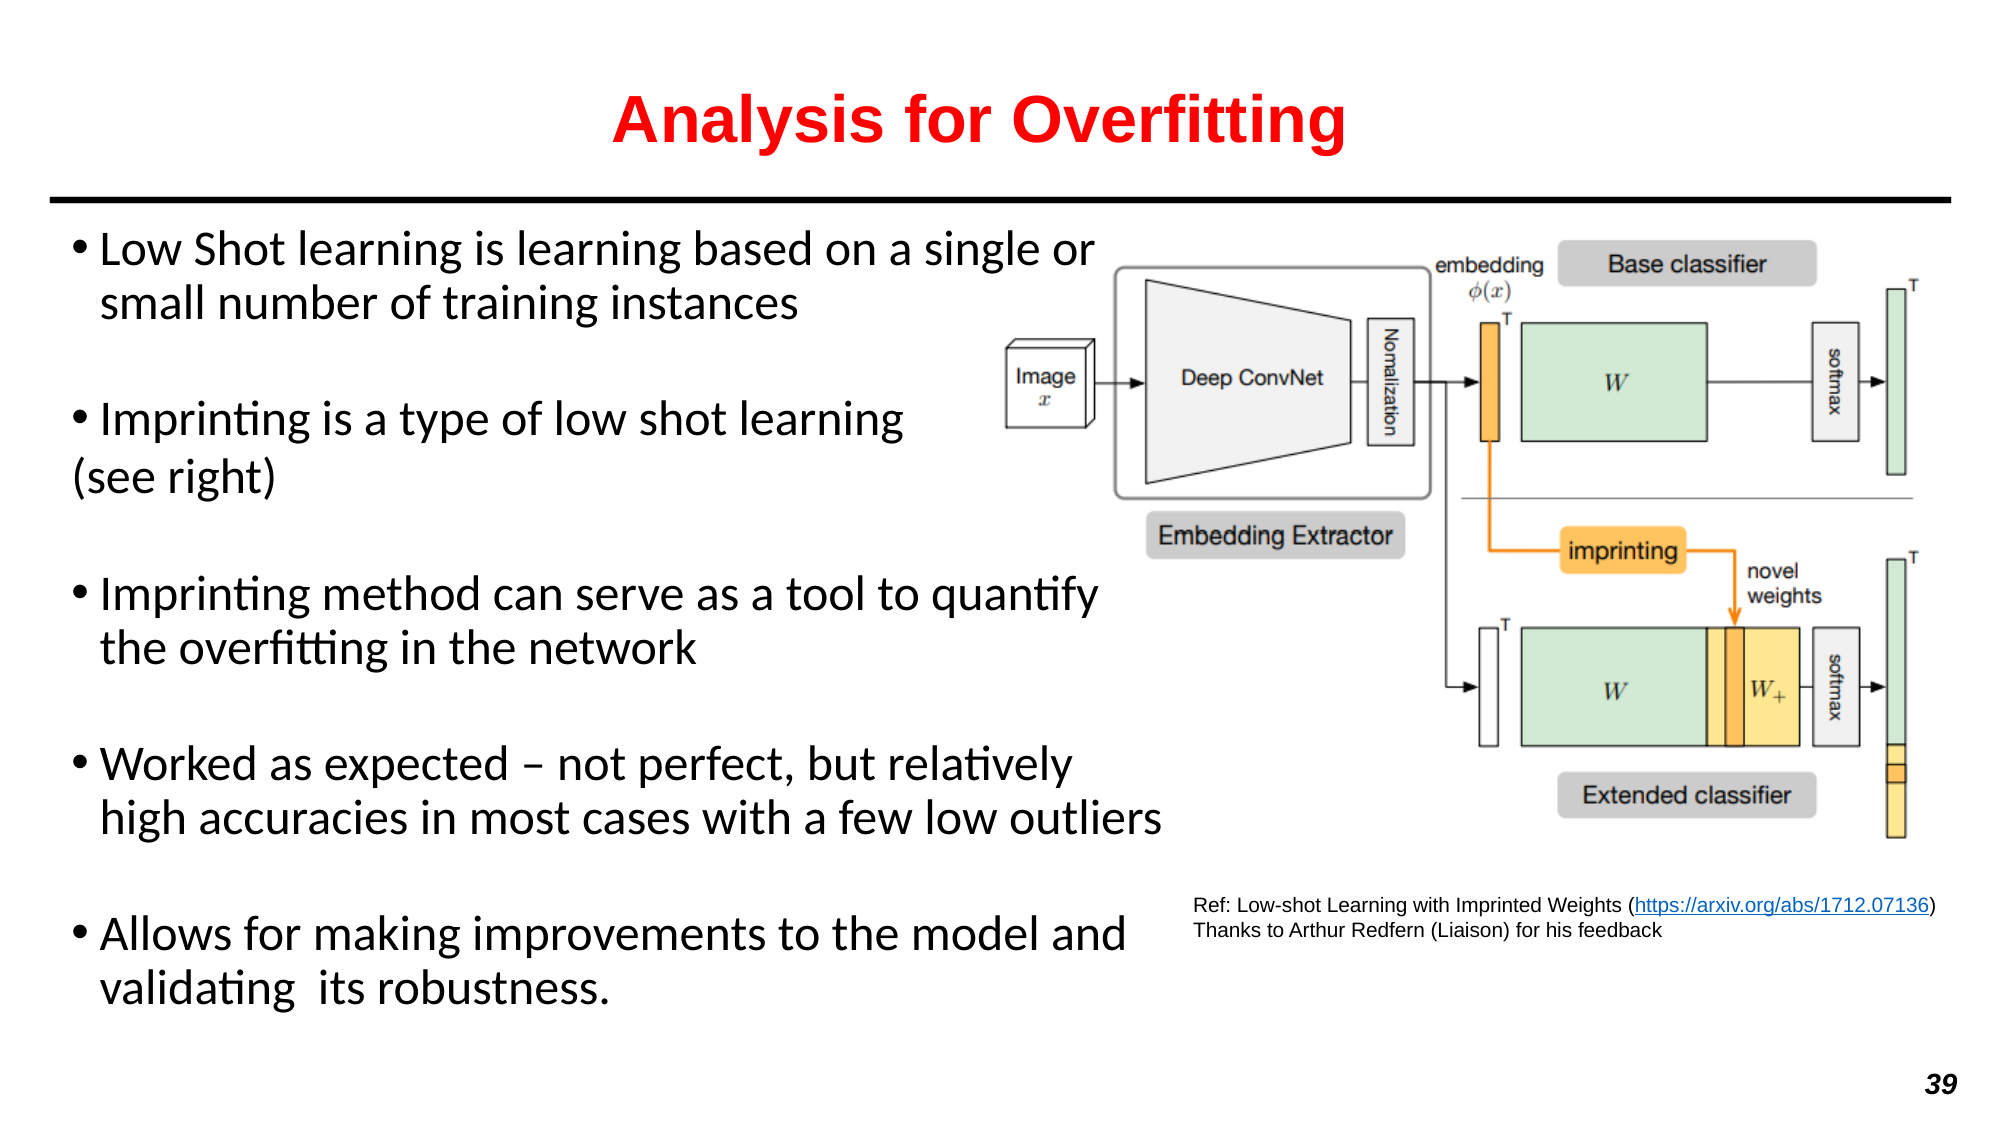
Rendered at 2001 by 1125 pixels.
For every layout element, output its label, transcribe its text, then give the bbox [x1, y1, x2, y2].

title Analysis for Overfitting [117, 46, 1843, 196]
text_box Ref: Low-shot Learning with Imprinted Weights (https://arxiv.org/abs/1712.07136) Thanks to Arthur Redfern (Liaison) for his feedback [1178, 884, 1968, 950]
list Low Shot learning is learning based on a single or small number of training instances Imprinting is a type of low shot learning (see right) Imprinting method can serve as a tool to quantify the overfitting in the network Worked as expected – not perfect, but relatively high accuracies in most cases with a few low outliers Allows for making improvements to the model and validating its robustness. [56, 214, 1179, 984]
picture [958, 214, 1944, 849]
